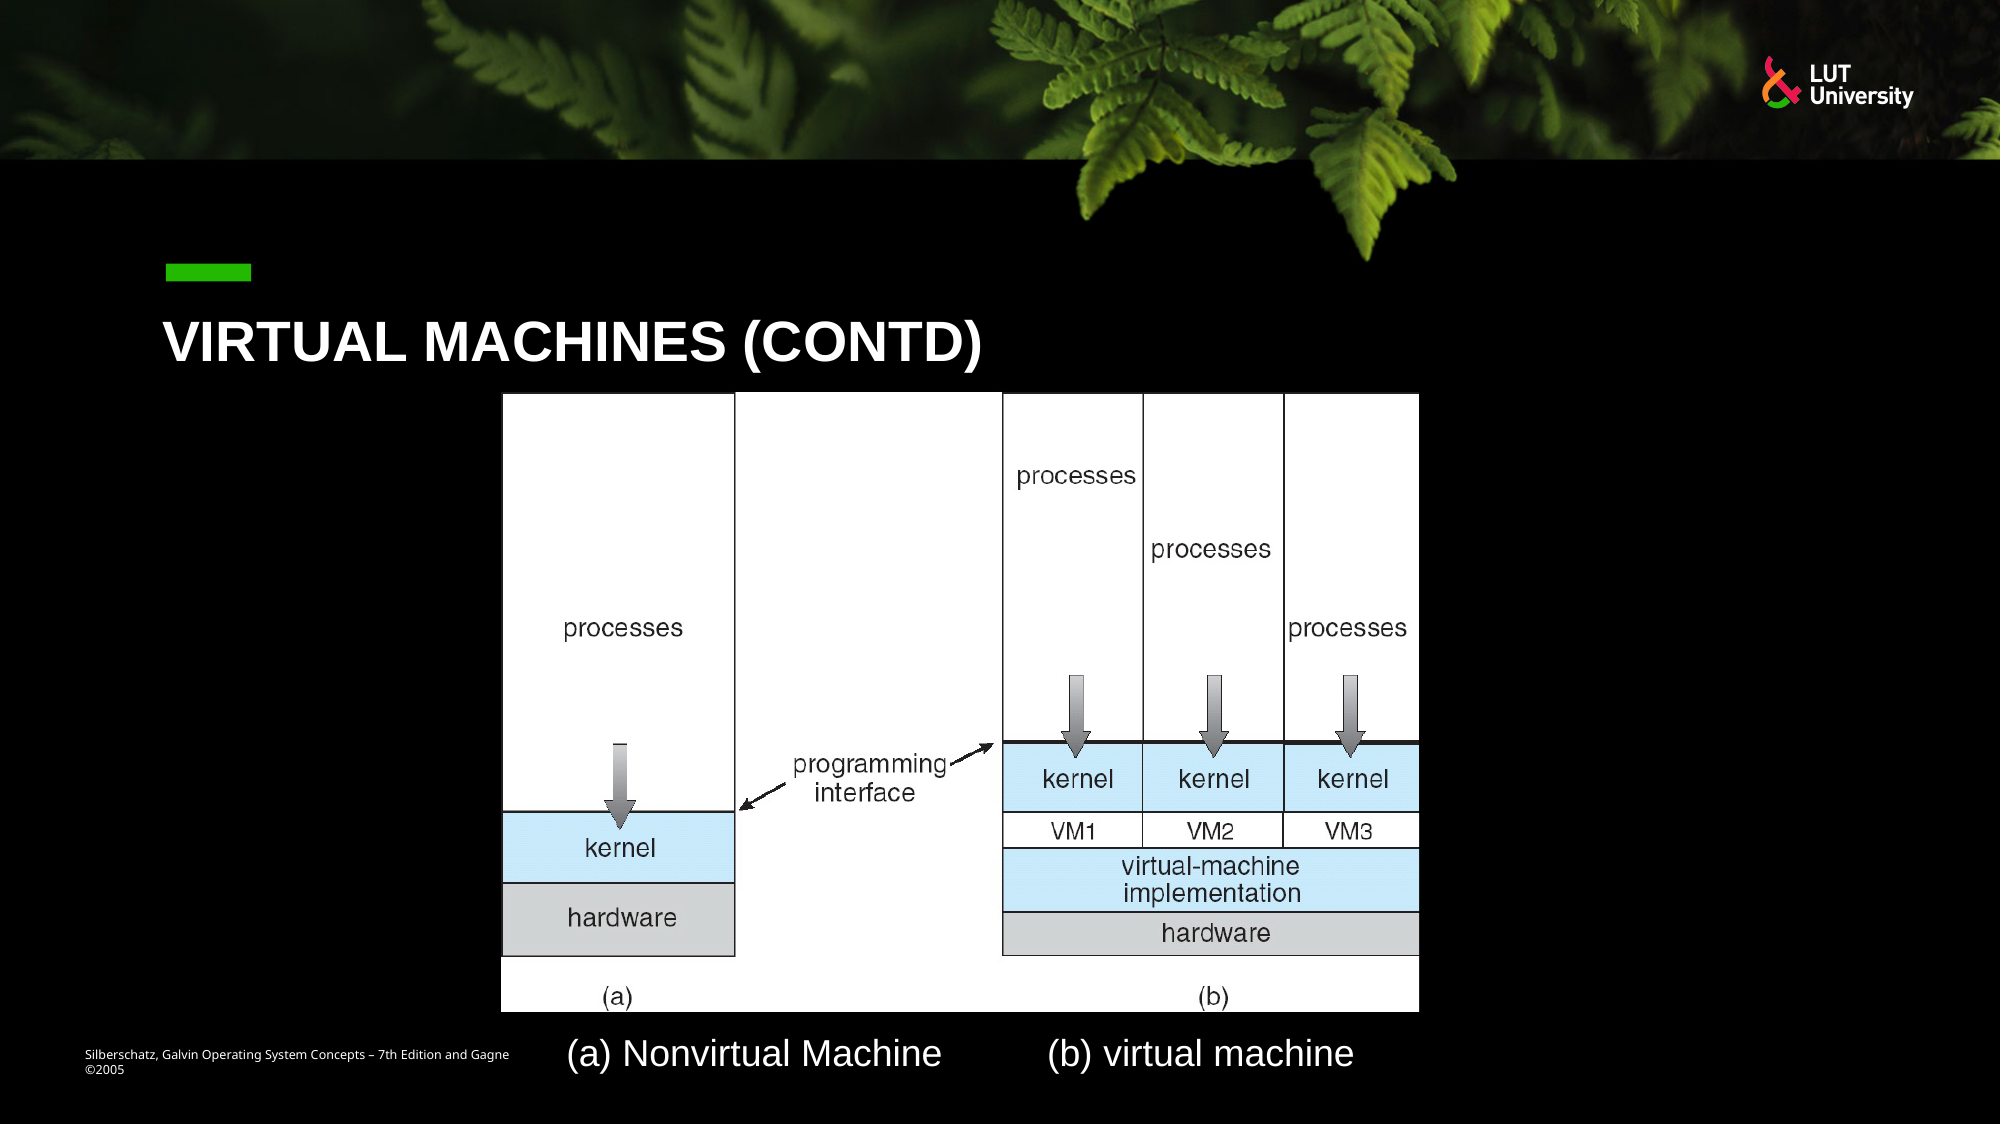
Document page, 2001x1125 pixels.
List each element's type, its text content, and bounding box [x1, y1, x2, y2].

text_box (a) Nonvirtual Machine (b) virtual machine [551, 1022, 1497, 1082]
picture [0, 0, 2000, 1124]
text_box Silberschatz, Galvin Operating System Concepts – 7th Edition and Gagne ©2005 [70, 1039, 552, 1084]
title VIRTUAL MACHINES (CONTD) [147, 305, 1873, 382]
